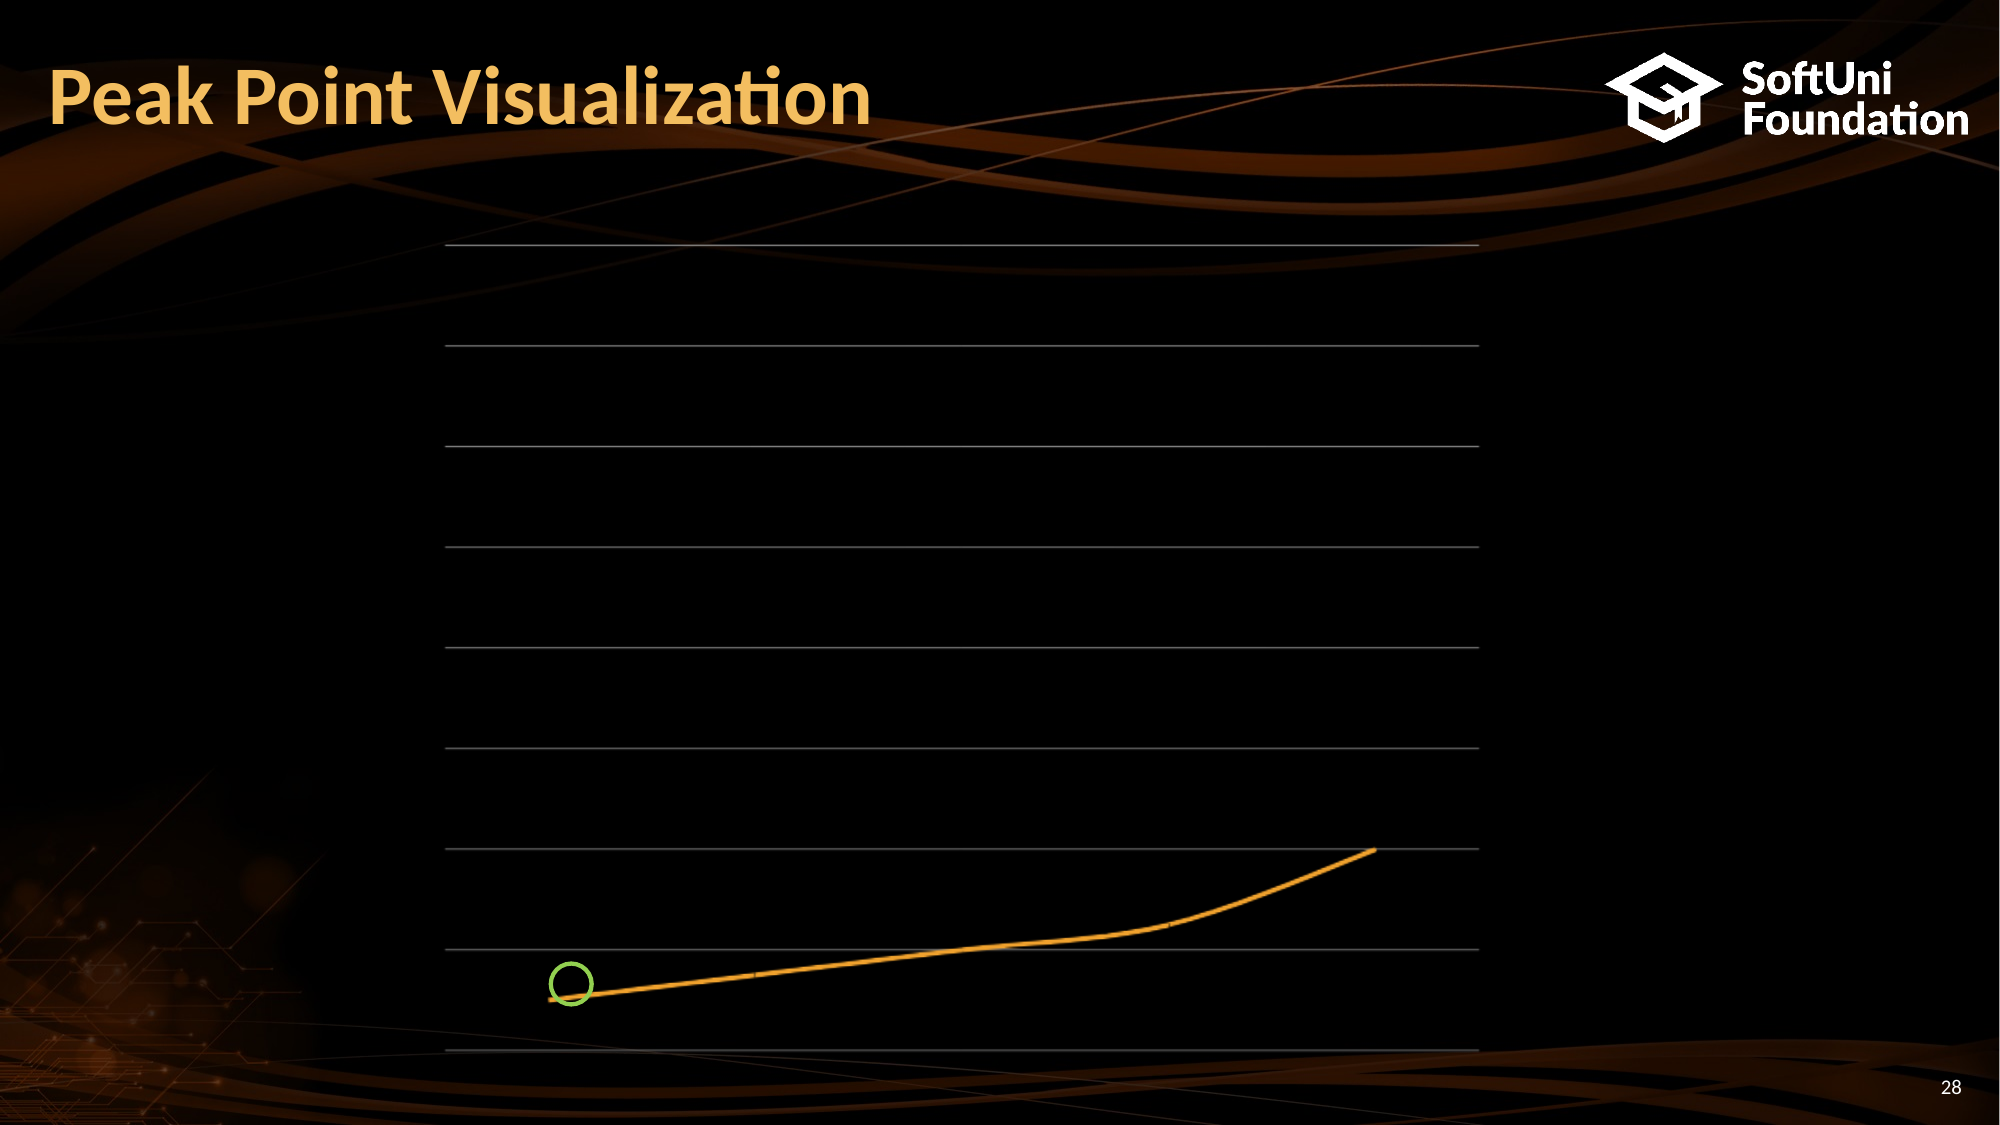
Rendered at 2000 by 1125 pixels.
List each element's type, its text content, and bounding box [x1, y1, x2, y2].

picture [0, 0, 2000, 1125]
title Peak Point Visualization [30, 6, 1602, 189]
slide_number ‹#› [1897, 1070, 1968, 1103]
